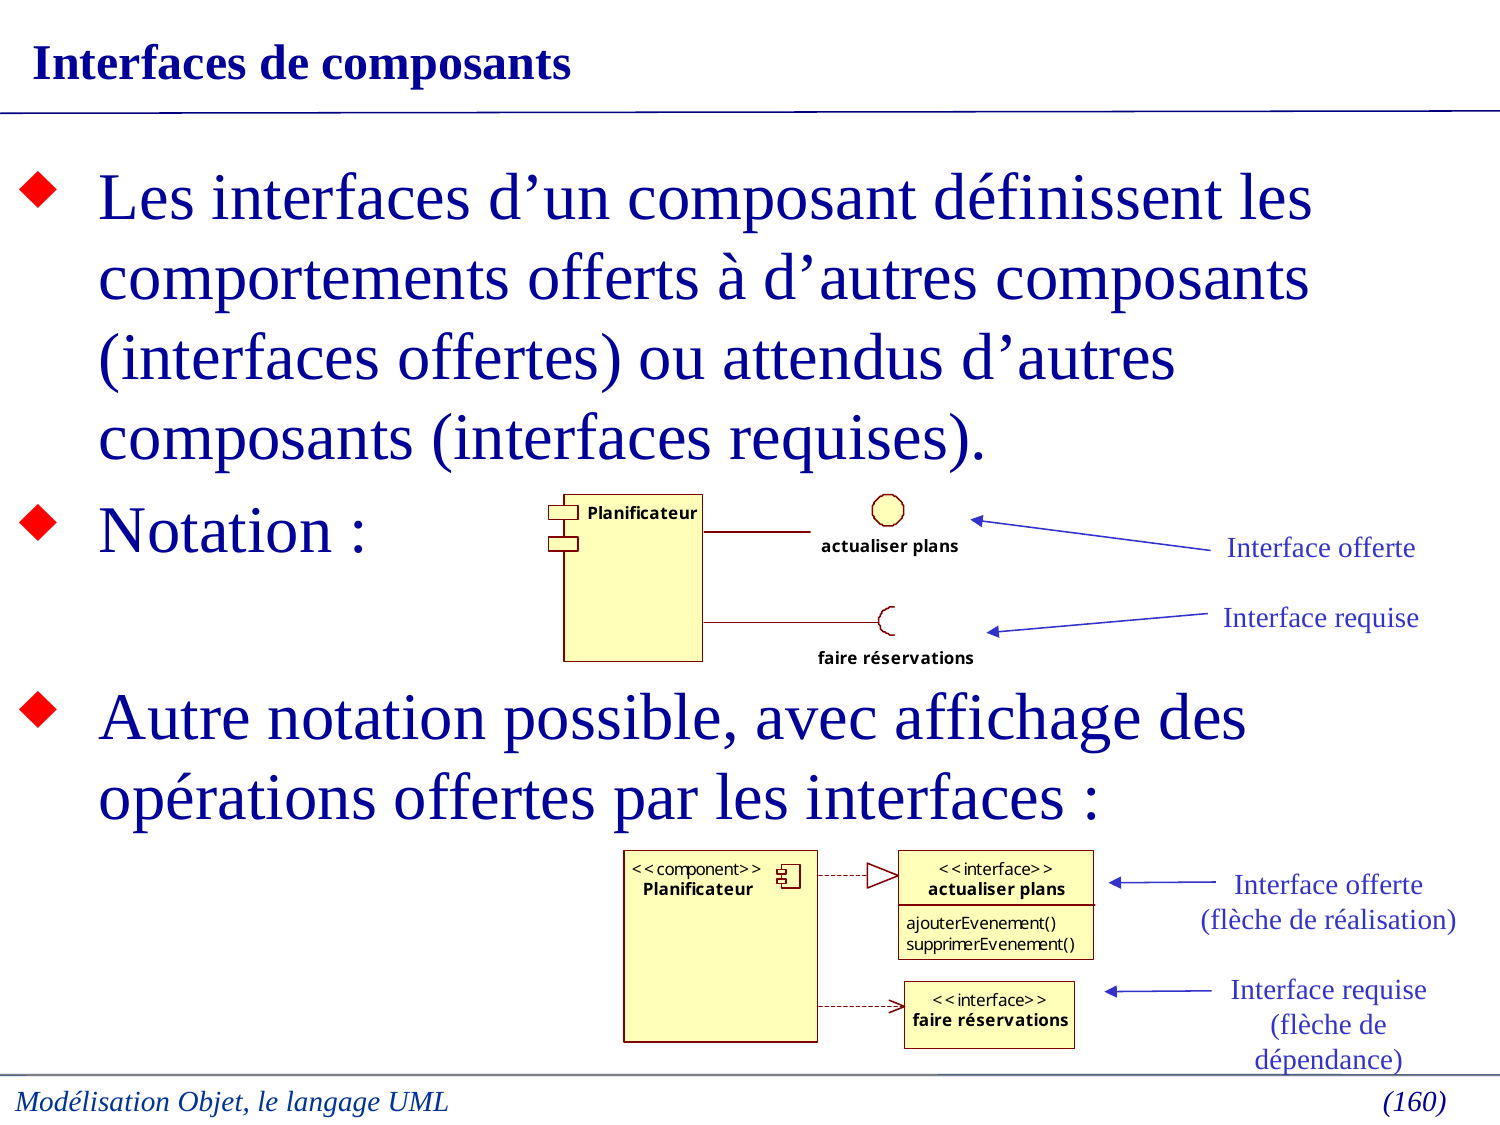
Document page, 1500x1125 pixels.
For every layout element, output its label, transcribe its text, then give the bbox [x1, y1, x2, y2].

list Les interfaces d’un composant définissent les comportements offerts à d’autres composants (interfaces offertes) ou attendus d’autres composants (interfaces requises). Notation : Autre notation possible, avec affichage des opérations offertes par les interfaces : [4, 145, 1493, 1027]
picture [516, 463, 1013, 707]
title Interfaces de composants [17, 22, 1481, 98]
picture [592, 819, 1127, 1082]
footer Modélisation Objet, le langage UML [0, 1074, 850, 1120]
slide_number (160) [949, 1074, 1462, 1118]
text_box Interface offerte Interface requise [1170, 520, 1473, 641]
text_box Interface offerte (flèche de réalisation) Interface requise (flèche de dépendance) [1178, 858, 1480, 1083]
